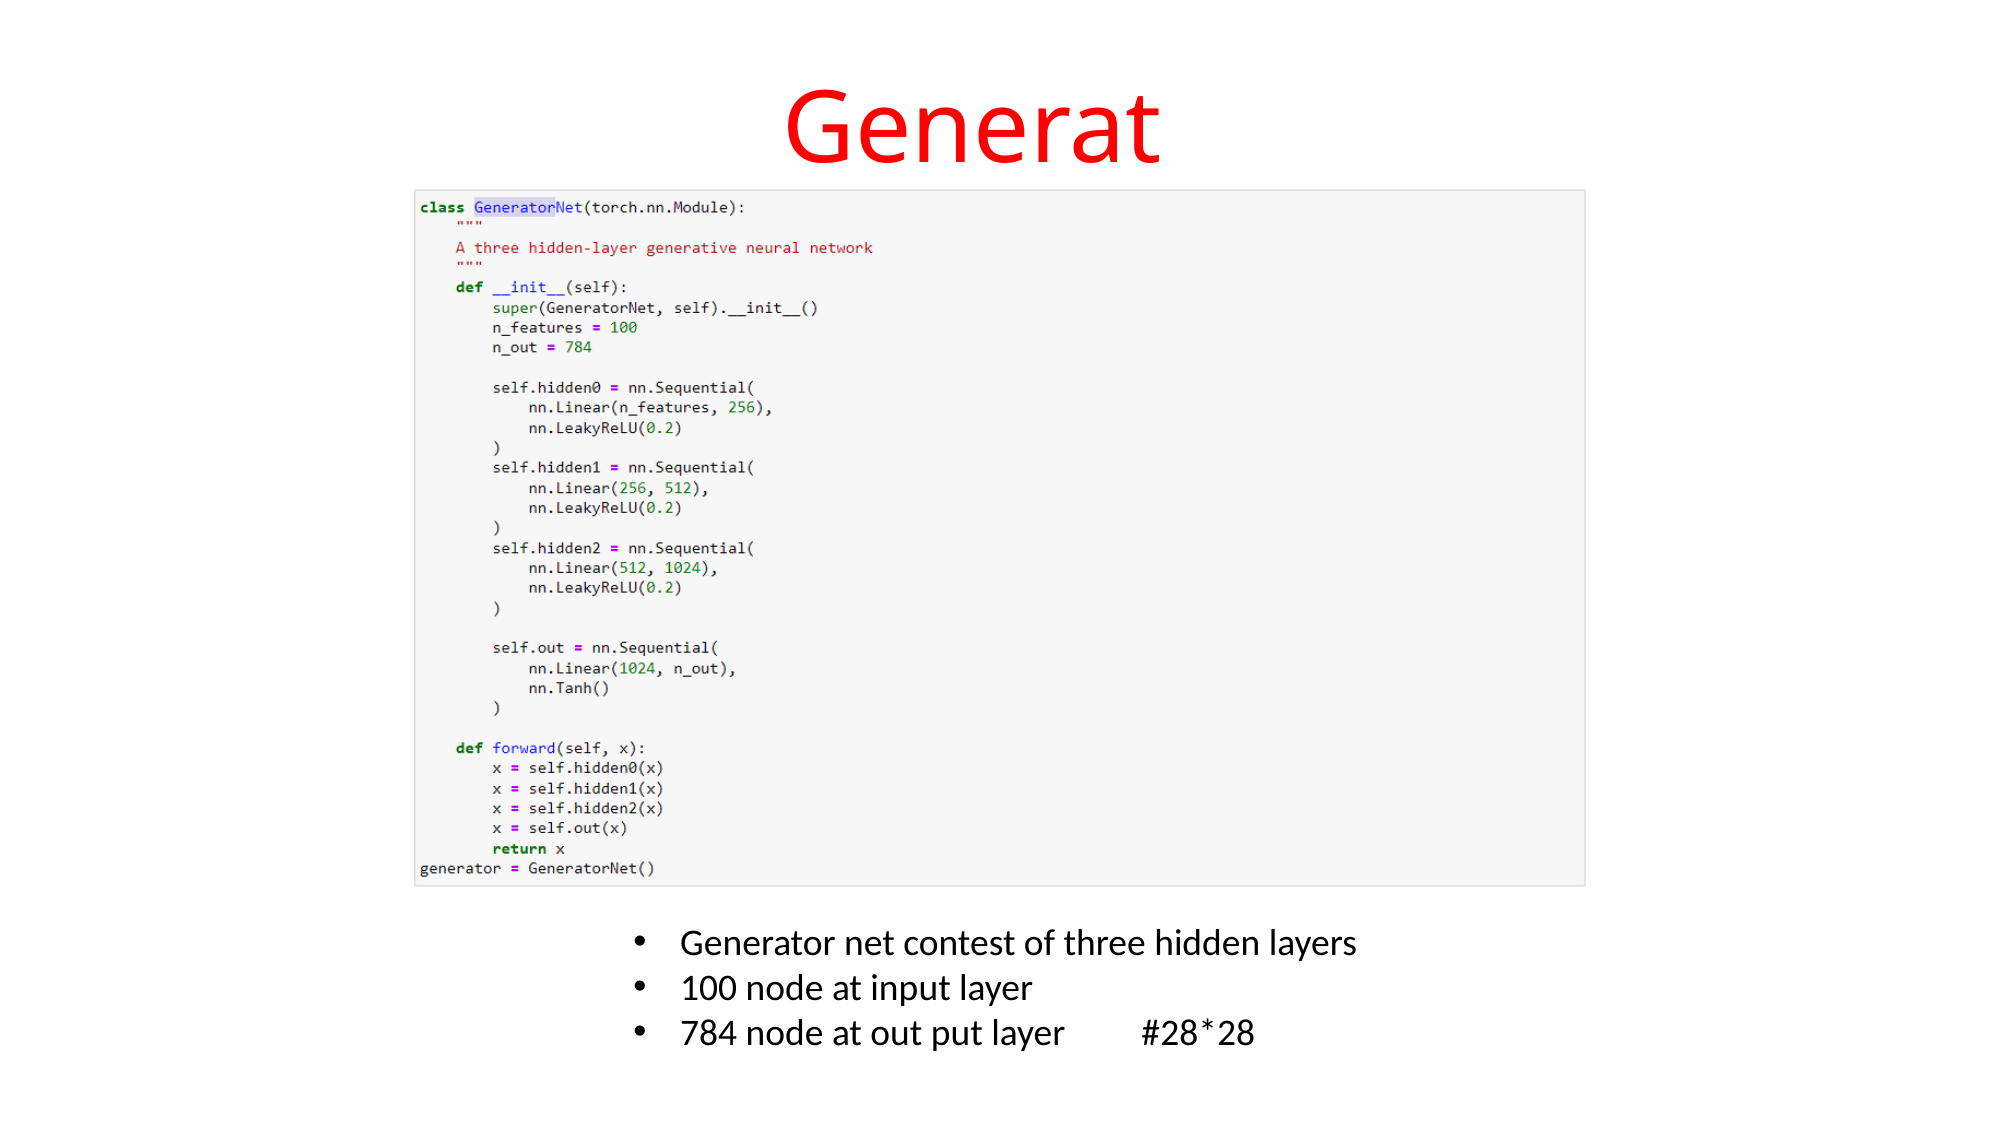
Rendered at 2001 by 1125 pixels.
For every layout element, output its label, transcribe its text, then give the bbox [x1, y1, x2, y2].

text_box Generator net contest of three hidden layers 100 node at input layer 784 node at out put layer #28*28 [618, 910, 1382, 1061]
title Generator [782, 62, 1217, 182]
picture [410, 183, 1590, 892]
